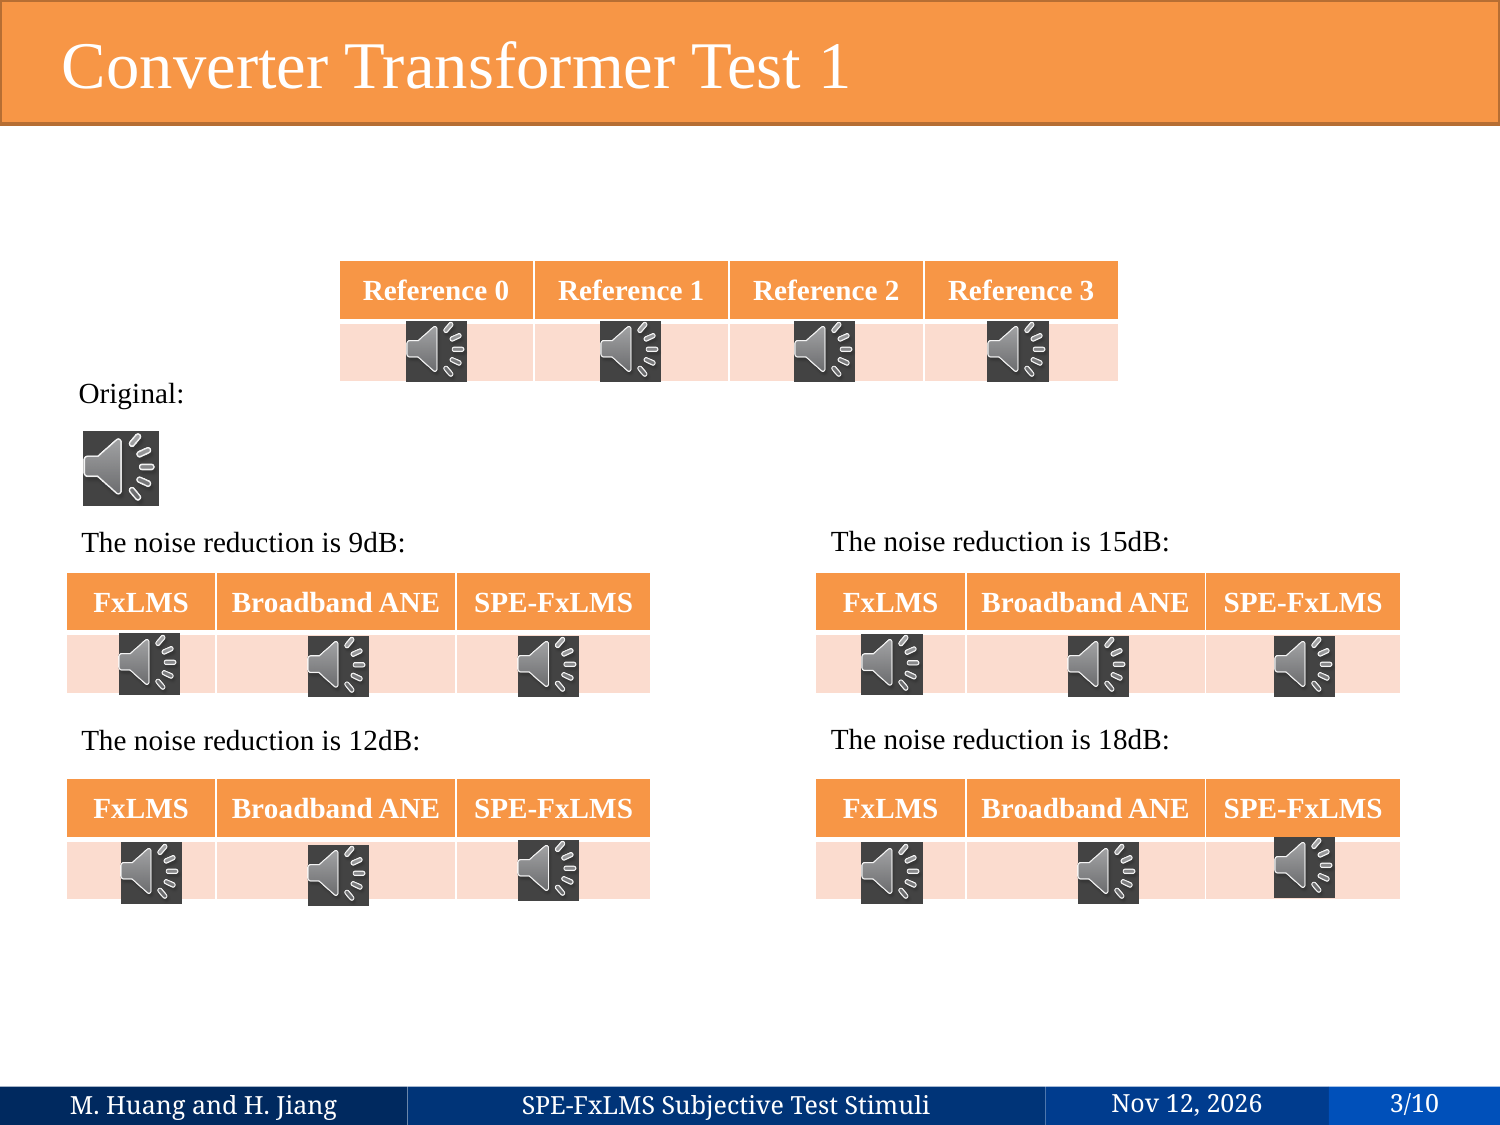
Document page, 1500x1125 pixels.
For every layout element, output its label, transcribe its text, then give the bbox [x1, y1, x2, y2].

picture [306, 634, 370, 699]
table_cell [372, 635, 455, 693]
picture [405, 319, 469, 383]
table_header FxLMS [816, 779, 965, 837]
table_cell [860, 324, 923, 381]
table_header Reference 0 [340, 261, 533, 319]
table_cell [67, 842, 116, 899]
table_header Reference 2 [730, 261, 923, 319]
table_cell [457, 635, 514, 693]
table_header Reference 1 [535, 261, 728, 319]
table_cell [1142, 842, 1205, 899]
table_cell [816, 842, 857, 899]
table_cell [185, 635, 215, 693]
table_cell [816, 635, 856, 693]
table_cell [67, 635, 113, 693]
table_cell [667, 324, 728, 381]
table_header FxLMS [67, 779, 215, 837]
table_cell [185, 842, 215, 899]
picture [599, 319, 663, 383]
table_cell [1206, 635, 1270, 693]
table_header Broadband ANE [967, 779, 1205, 837]
picture [1273, 634, 1337, 698]
table_cell [925, 324, 981, 381]
table_header SPE-FxLMS [1206, 573, 1400, 630]
table_cell [217, 842, 307, 899]
text_box The noise reduction is 15dB: [816, 514, 1186, 565]
picture [1066, 634, 1130, 699]
table_cell [584, 842, 650, 899]
table_cell [535, 324, 594, 381]
table_header Broadband ANE [217, 573, 455, 630]
table_cell [1338, 635, 1400, 693]
table_cell [582, 635, 650, 693]
picture [306, 843, 370, 907]
table_header FxLMS [67, 573, 215, 630]
table_header Broadband ANE [967, 573, 1205, 630]
text_box The noise reduction is 9dB: [66, 516, 422, 567]
picture [860, 632, 924, 697]
picture [516, 838, 581, 902]
table_cell [926, 842, 965, 899]
table_header SPE-FxLMS [1206, 779, 1400, 837]
table_header SPE-FxLMS [457, 779, 650, 837]
text_box The noise reduction is 18dB: [816, 712, 1186, 763]
table_header Broadband ANE [217, 779, 455, 837]
picture [1273, 835, 1337, 900]
picture [117, 632, 181, 696]
text_box The noise reduction is 12dB: [66, 713, 437, 764]
table_cell [369, 842, 455, 899]
table_header FxLMS [816, 573, 965, 630]
table_header SPE-FxLMS [457, 573, 650, 630]
text_box Original: [63, 367, 200, 417]
table_cell [340, 324, 400, 381]
picture [82, 430, 160, 508]
picture [986, 319, 1050, 383]
picture [516, 634, 581, 698]
table_cell [926, 635, 965, 693]
picture [1076, 841, 1140, 905]
picture [860, 841, 924, 905]
table_cell [967, 635, 1064, 693]
picture [119, 841, 183, 905]
table_cell [1206, 842, 1267, 899]
title Converter Transformer Test 1 [0, 0, 1500, 126]
table_header Reference 3 [925, 261, 1118, 319]
table_cell [1054, 324, 1118, 381]
table_cell [1340, 842, 1400, 899]
table_cell [967, 842, 1073, 899]
table_cell [1132, 635, 1205, 693]
picture [792, 319, 857, 383]
table_cell [730, 324, 787, 381]
table_cell [217, 635, 304, 693]
table_cell [457, 842, 512, 899]
table_cell [473, 324, 533, 381]
